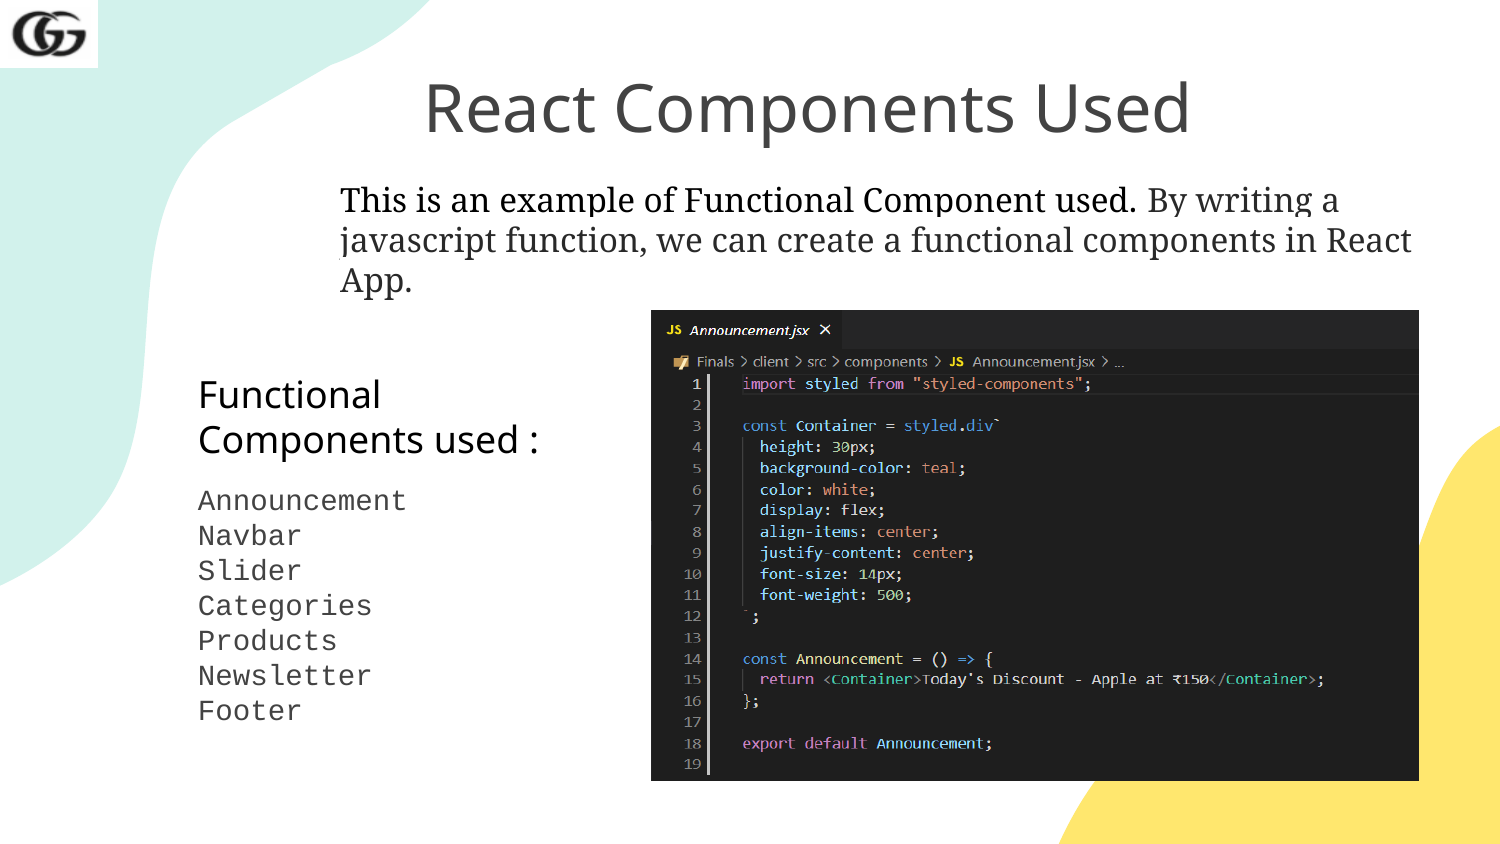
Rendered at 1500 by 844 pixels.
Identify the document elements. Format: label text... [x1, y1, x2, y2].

text_box Functional Components used : Announcement Navbar Slider Categories Products Newsletter Footer [182, 355, 619, 742]
title React Components Used [376, 32, 1259, 164]
text_box This is an example of Functional Component used. By writing a javascript function, we can create a functional components in React App. [325, 164, 1460, 315]
picture [0, 0, 98, 68]
picture [651, 310, 1419, 782]
